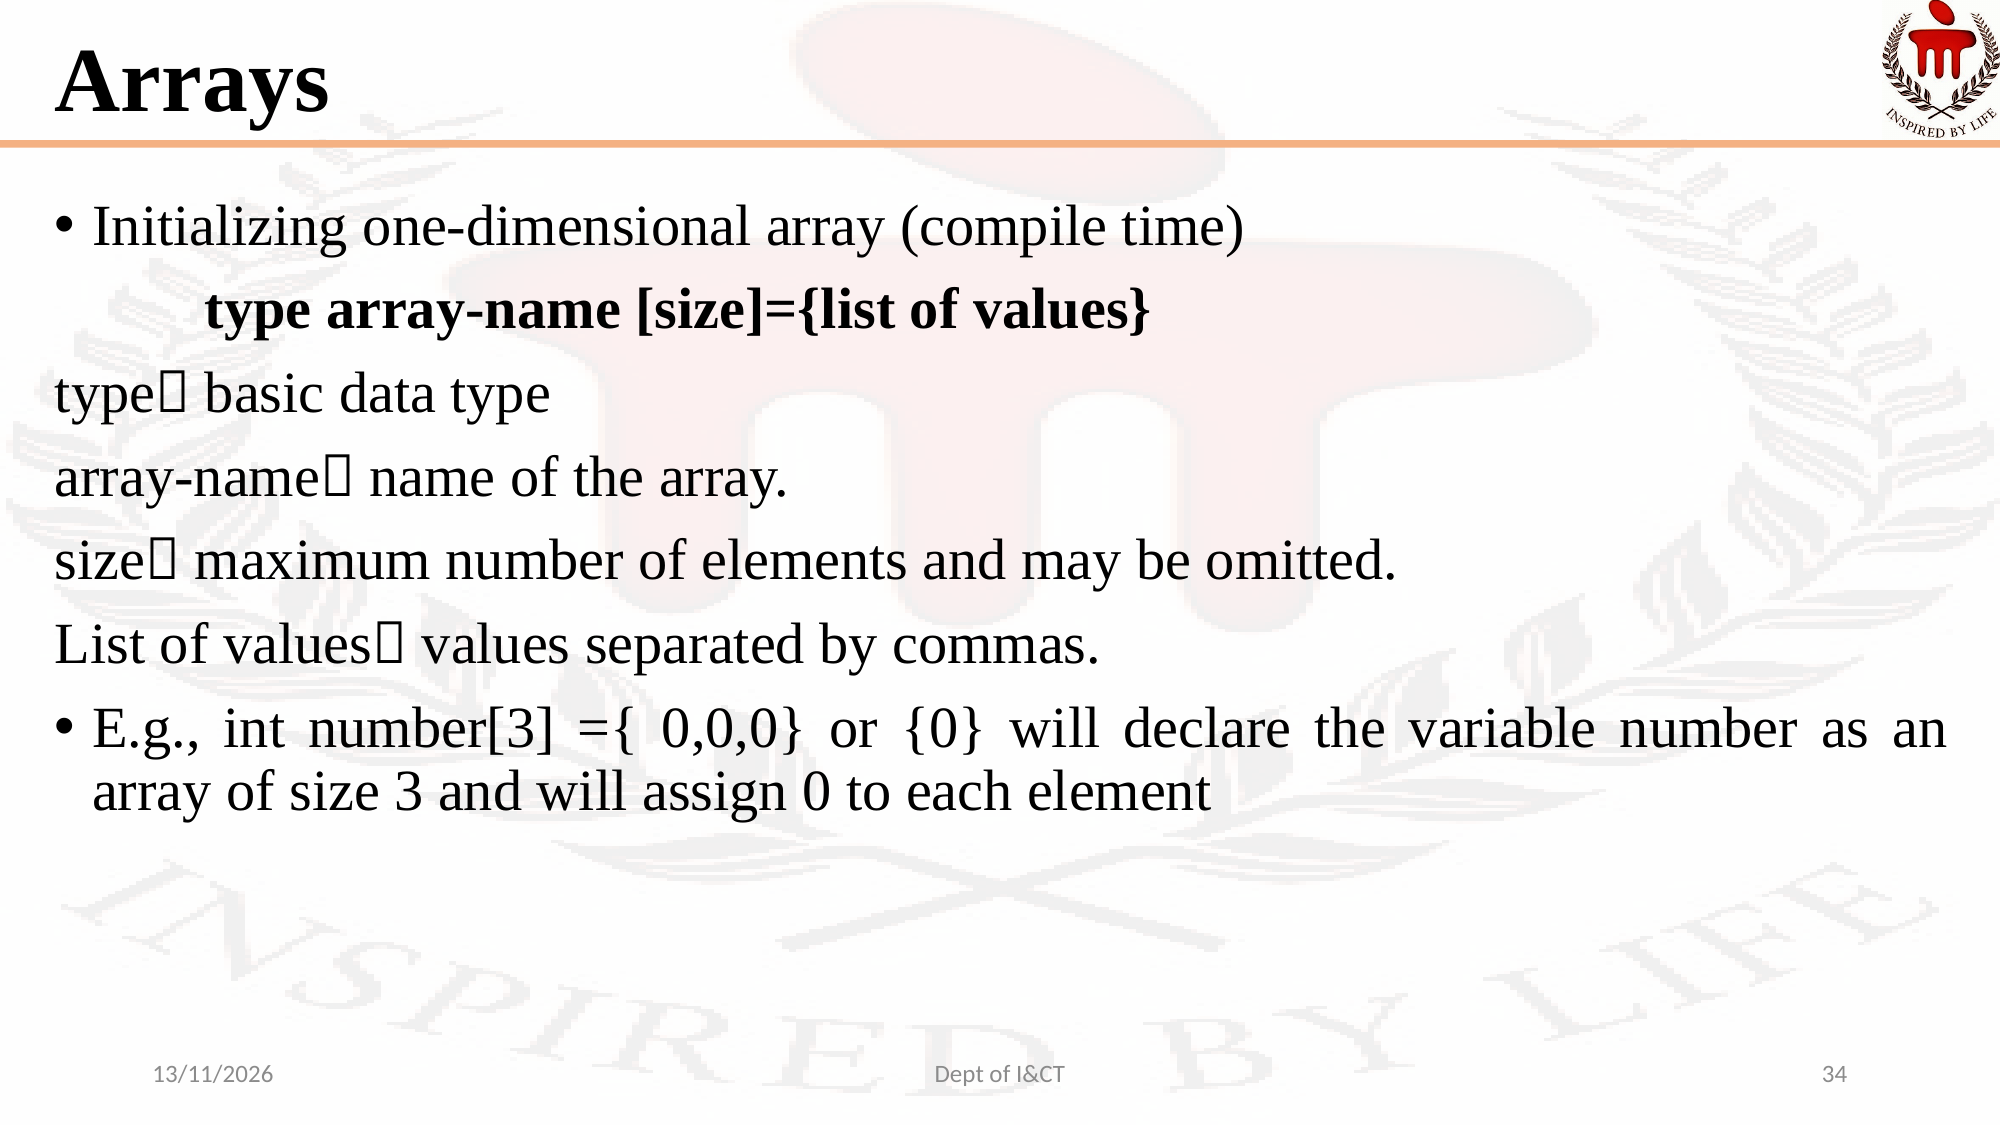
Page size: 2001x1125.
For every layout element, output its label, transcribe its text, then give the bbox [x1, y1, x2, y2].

title Arrays [39, 22, 1863, 141]
list Initializing one-dimensional array (compile time) type array‐name [size]={list of values} type basic data type array‐name name of the array. size maximum number of elements and may be omitted. List of values values separated by commas. E.g., int number[3] ={ 0,0,0} or {0} will declare the variable number as an array of size 3 and will assign 0 to each element [39, 187, 1965, 1029]
slide_number 34 [1412, 1042, 1863, 1103]
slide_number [137, 1042, 588, 1103]
picture [1882, 0, 2000, 140]
footer Dept of I&CT [662, 1042, 1338, 1103]
